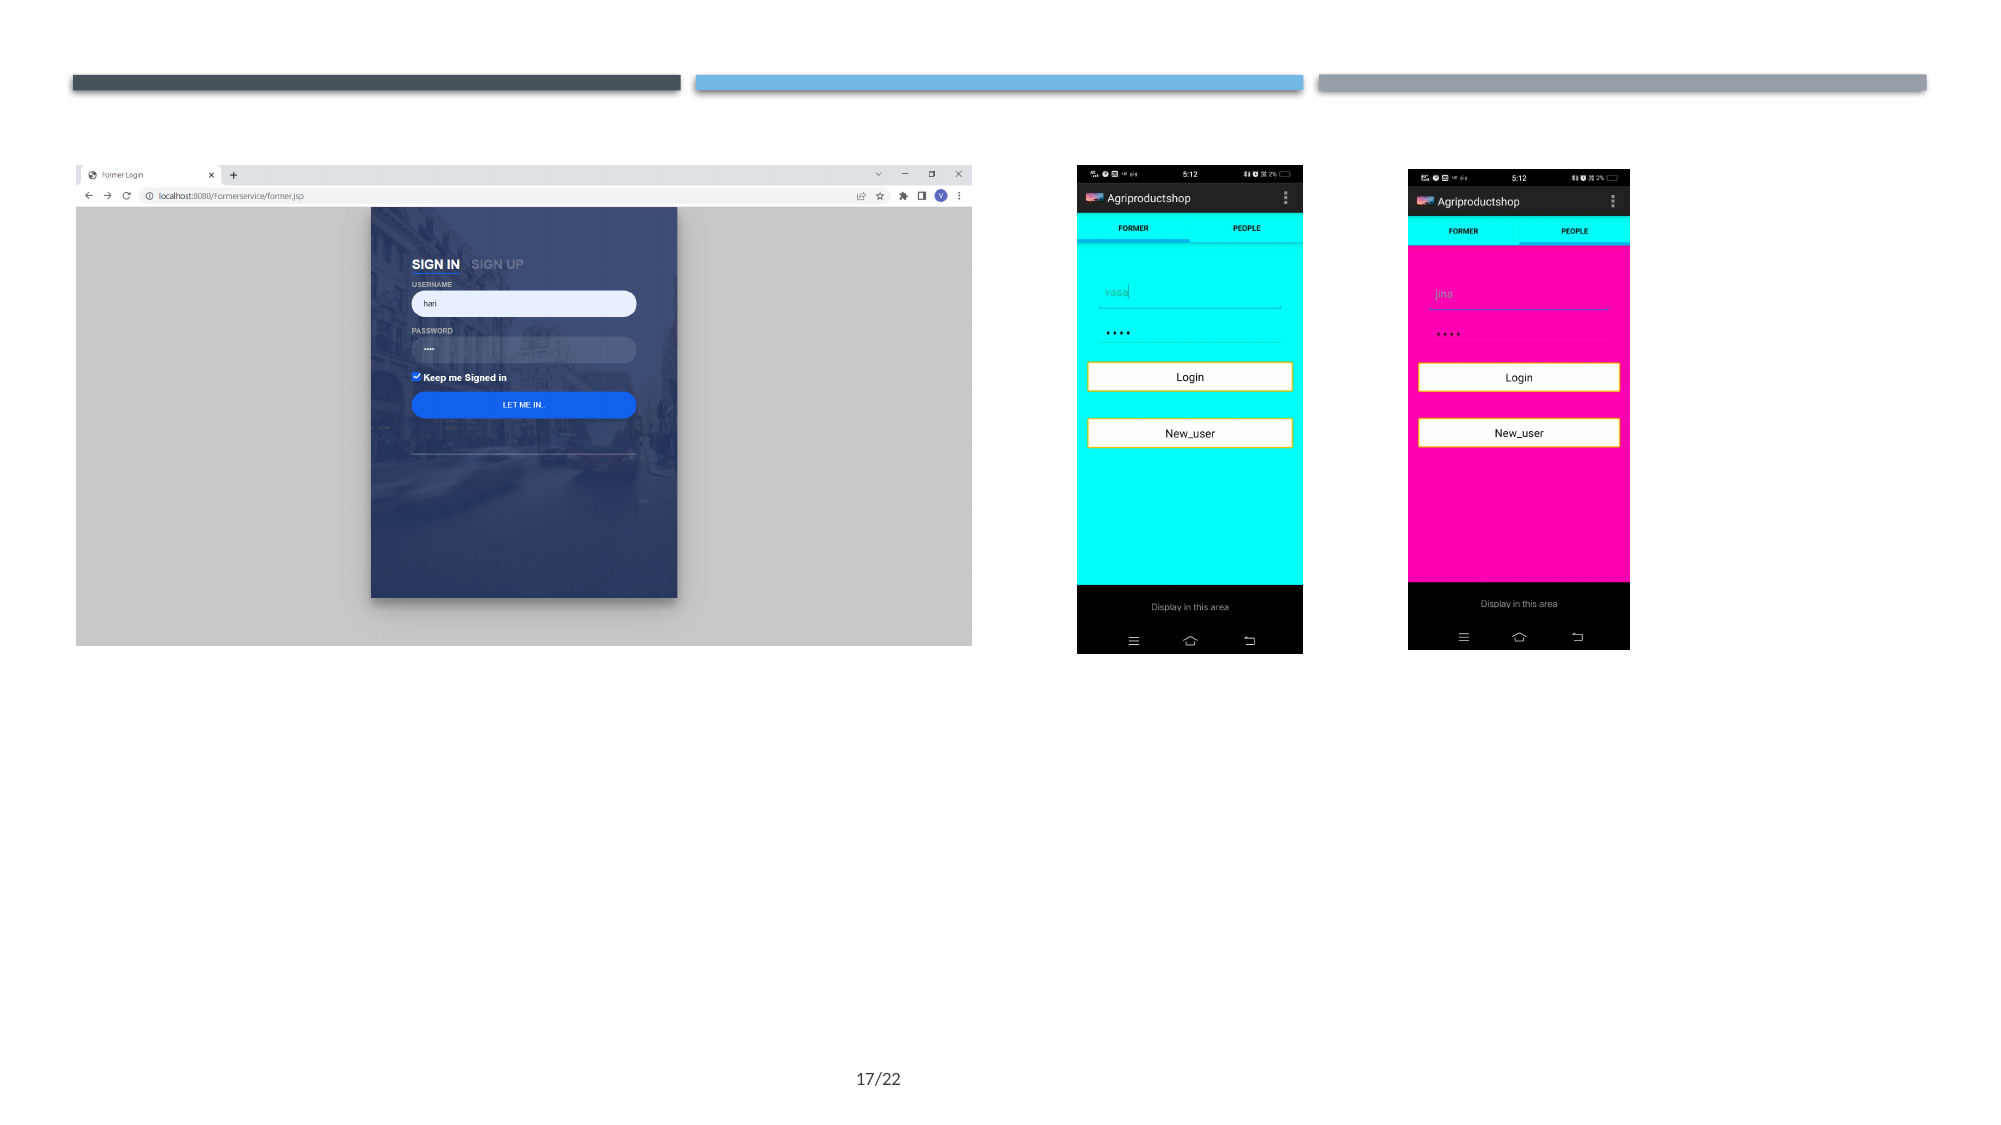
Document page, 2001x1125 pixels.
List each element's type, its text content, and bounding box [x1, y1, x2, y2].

picture [1076, 165, 1303, 654]
footer 17/22 [840, 1048, 1976, 1108]
picture [75, 165, 973, 647]
picture [1407, 168, 1631, 650]
